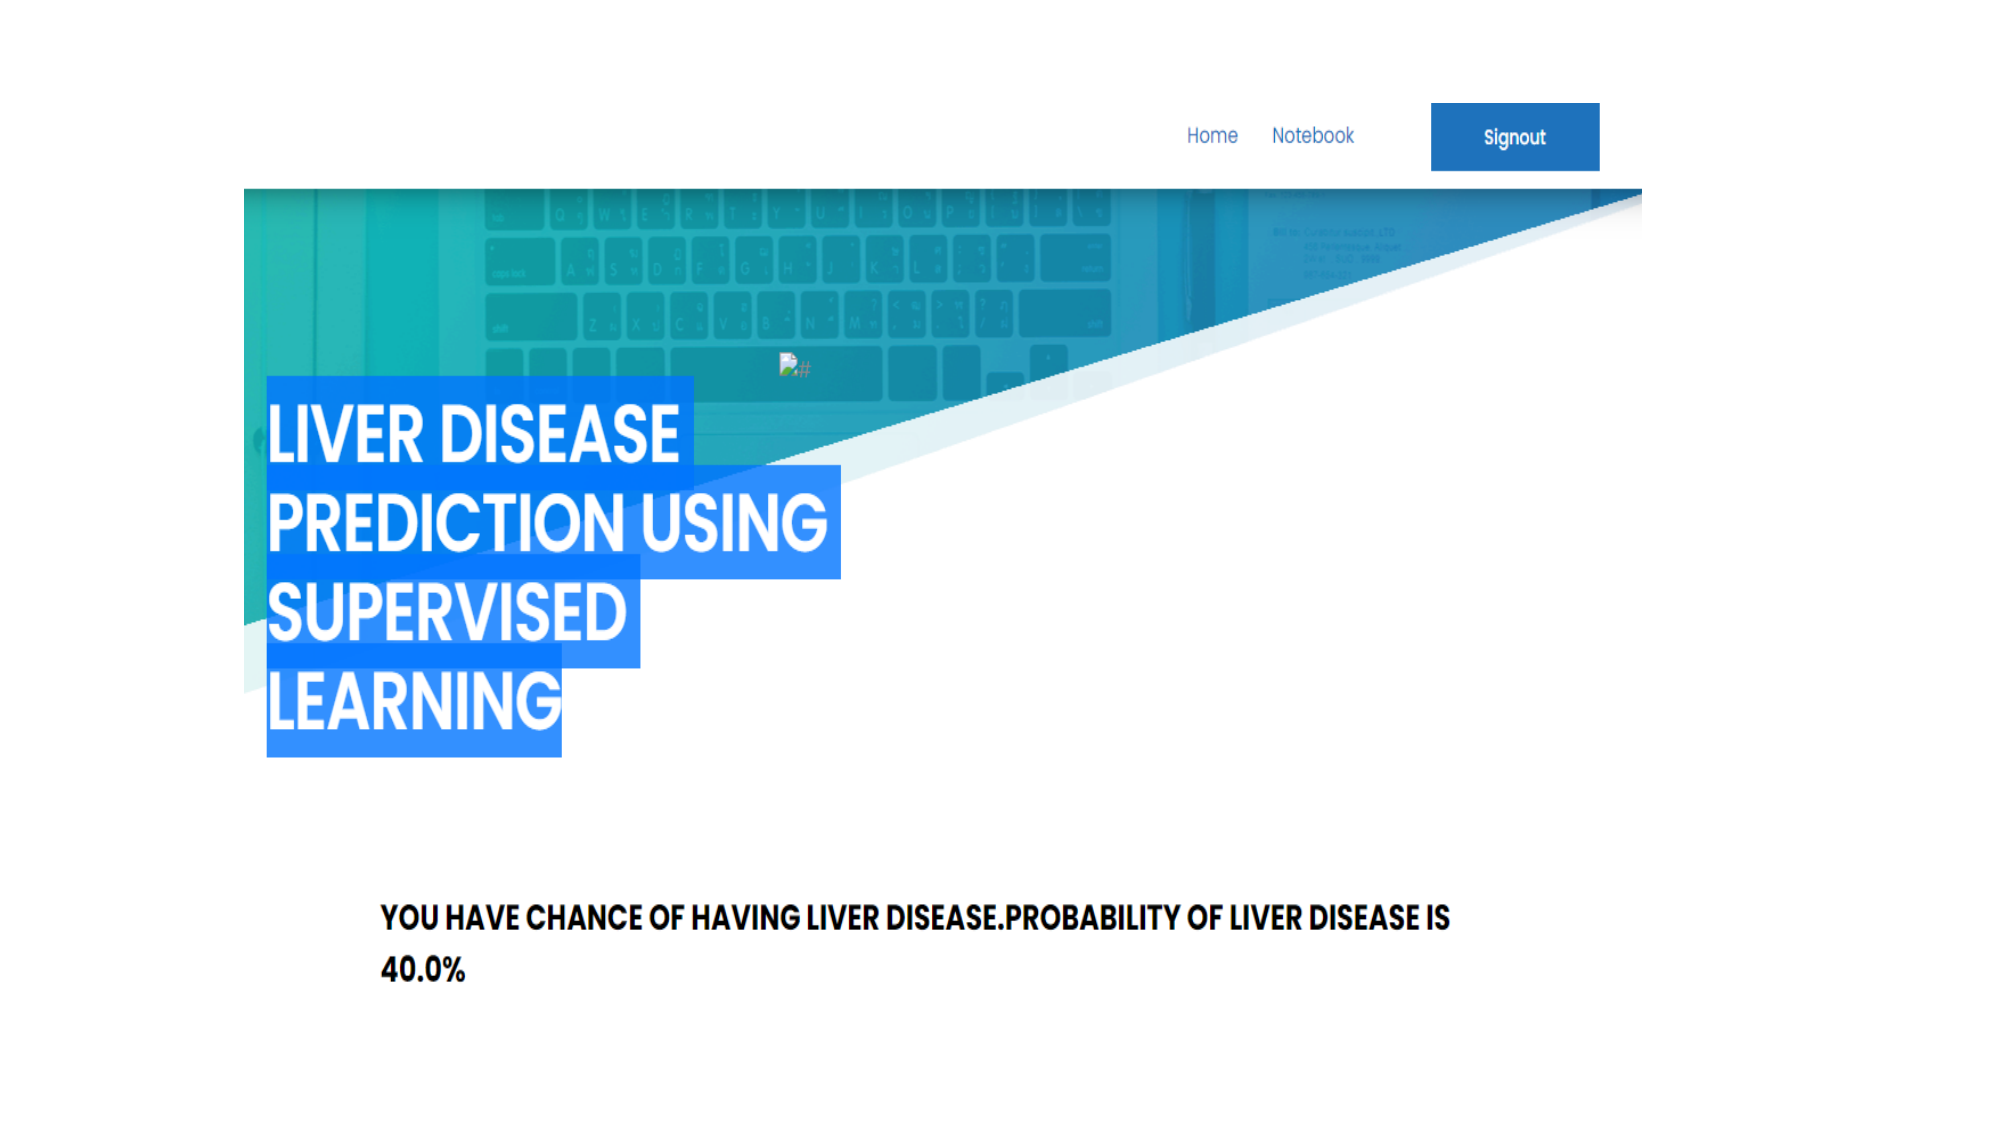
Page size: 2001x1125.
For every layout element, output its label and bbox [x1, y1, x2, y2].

picture [244, 103, 1642, 1022]
